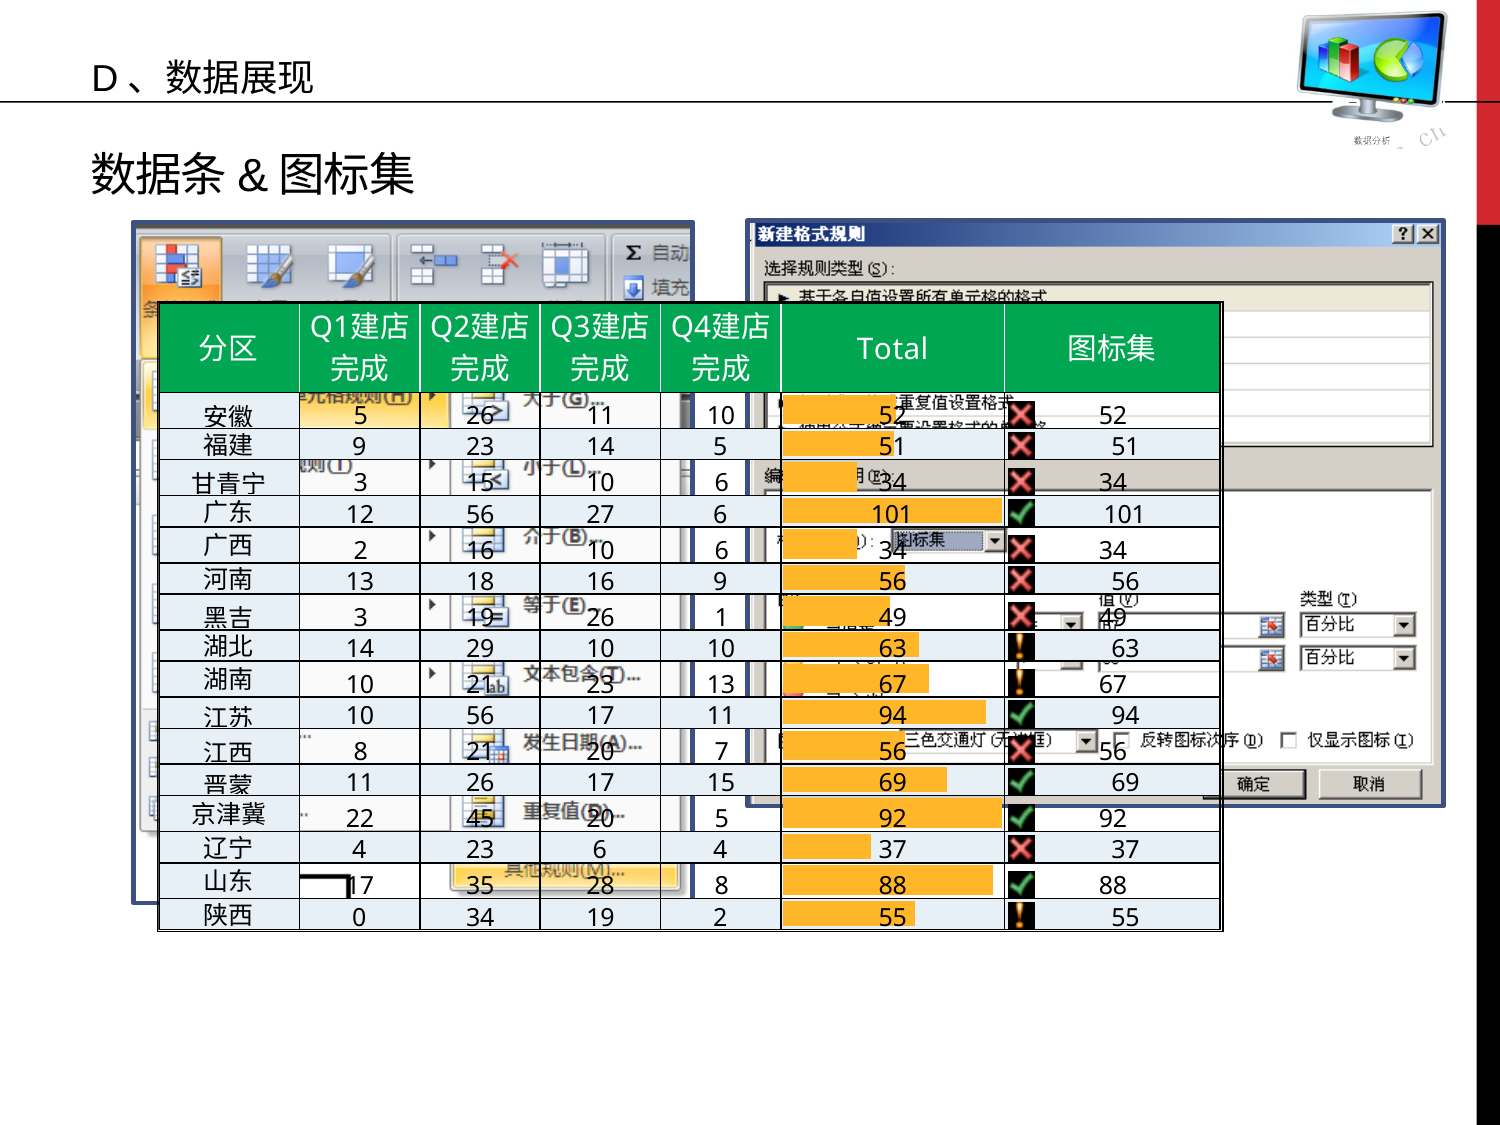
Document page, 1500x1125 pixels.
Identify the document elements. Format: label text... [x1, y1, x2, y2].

title 数据条&图标集 [75, 137, 1025, 209]
text_box D、数据展现 [76, 19, 1027, 106]
picture [135, 222, 1442, 932]
picture [1281, 5, 1473, 149]
